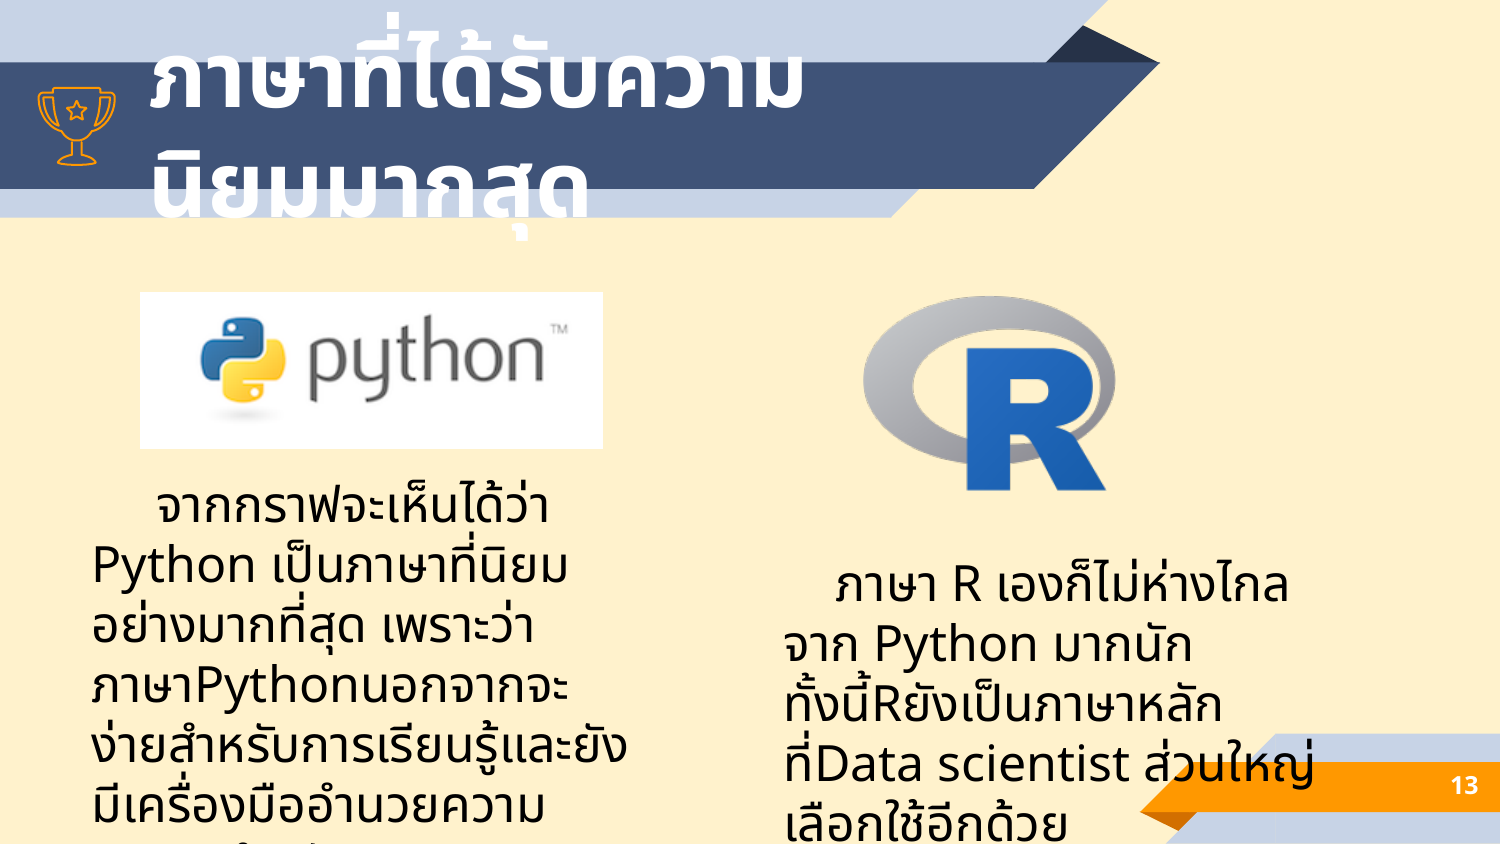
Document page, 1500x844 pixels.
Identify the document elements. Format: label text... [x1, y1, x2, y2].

slide_number 13 [1376, 760, 1494, 813]
text_box จากกราฟจะเห็นได้ว่า Python เป็นภาษาที่นิยมอย่างมากที่สุด เพราะว่าภาษาPythonนอกจากจะง่ายสำหรับการเรียนรู้และยังมีเครื่องมืออำนวยความสะดวกสำหรับงานสาย Data scientistจำนวนมาก [76, 465, 648, 844]
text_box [38, 87, 116, 166]
picture [862, 295, 1116, 492]
title ภาษาที่ได้รับความนิยมมากสุด [133, 63, 997, 189]
picture [139, 291, 603, 449]
text_box ภาษา R เองก็ไม่ห่างไกลจาก Python มากนักทั้งนี้Rยังเป็นภาษาหลักที่Data scientist ส่วนใหญ่เลือกใช้อีกด้วย [768, 543, 1376, 844]
